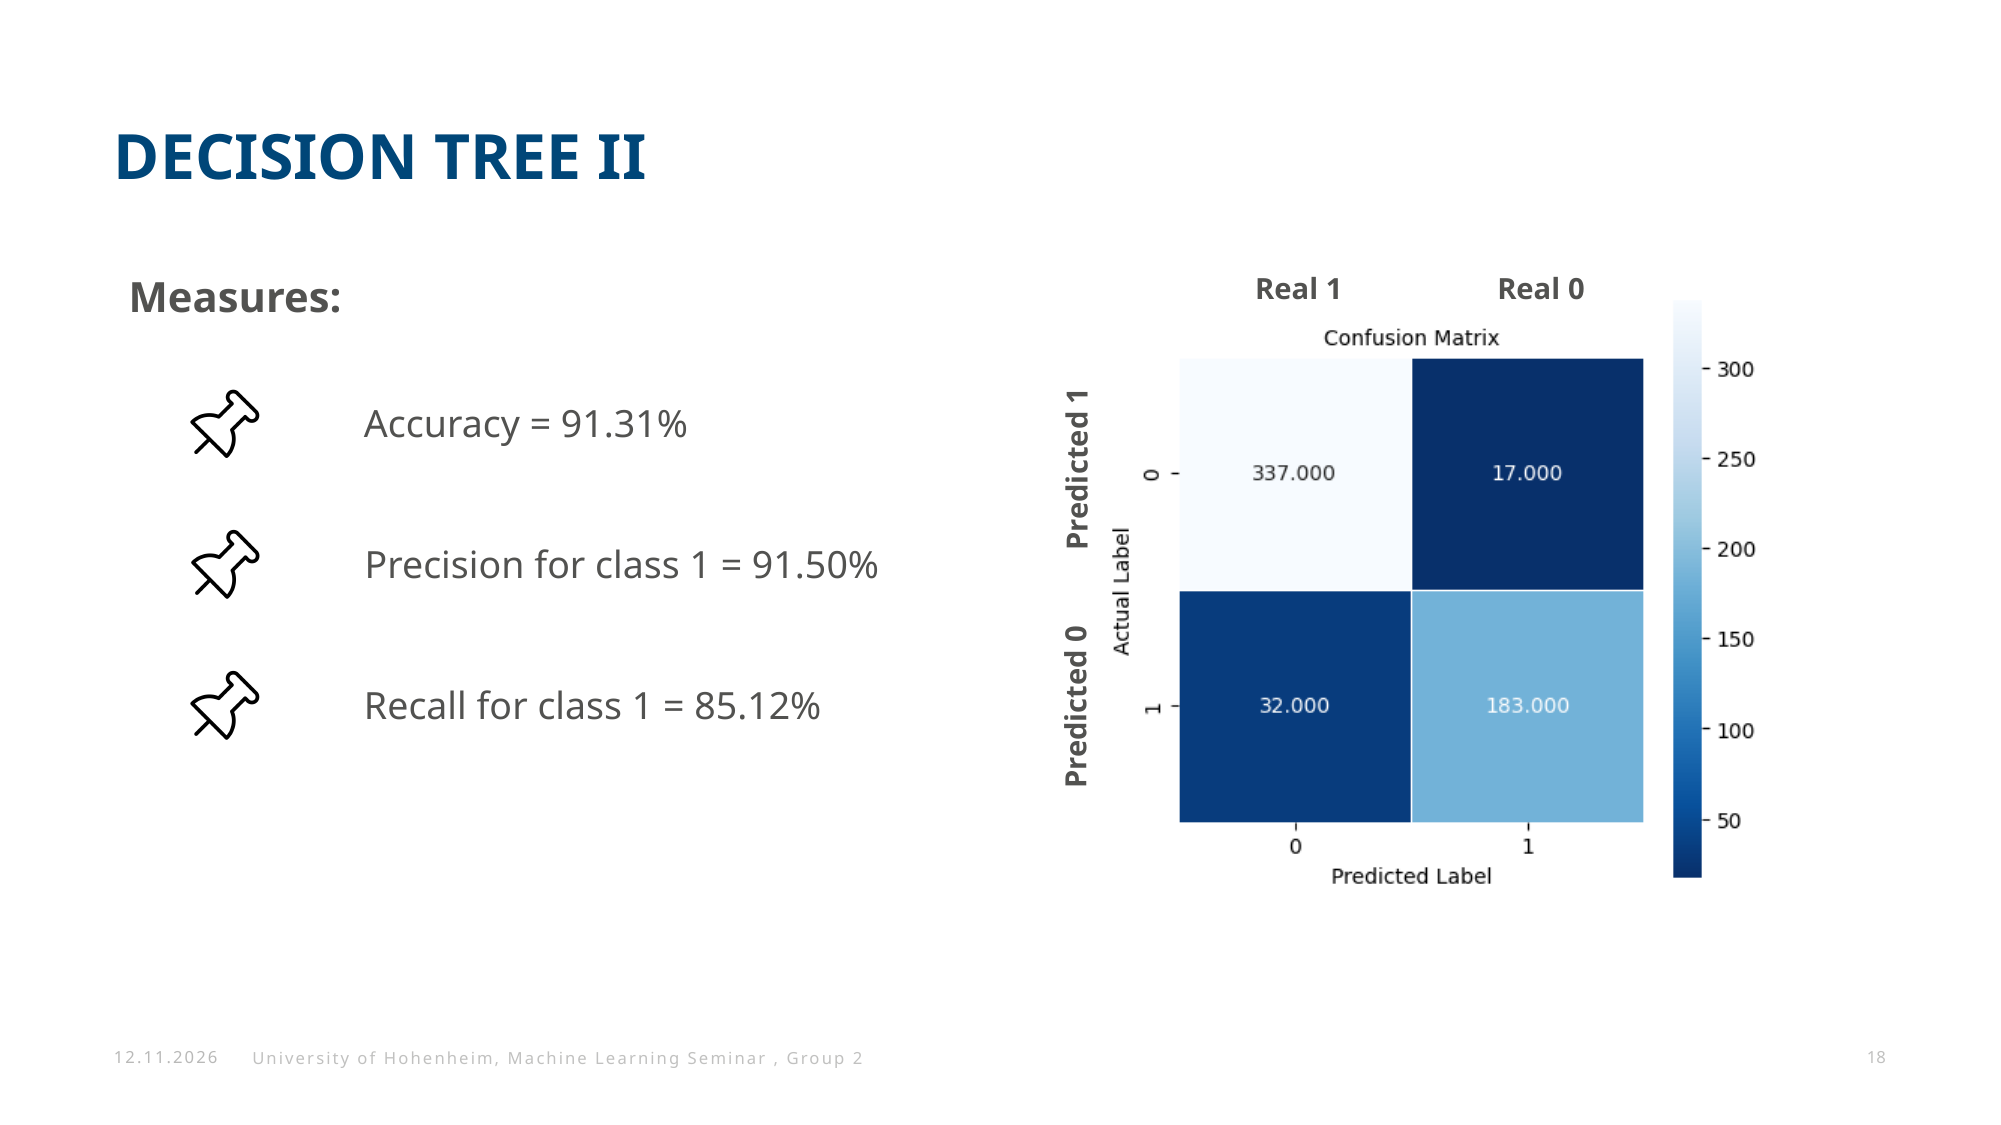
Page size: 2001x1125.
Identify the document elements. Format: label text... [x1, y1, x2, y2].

text_box Precision for class 1 = 91.50% [349, 533, 957, 594]
slide_number 18 [1749, 1013, 1886, 1103]
footer University of Hohenheim, Machine Learning Seminar , Group 2 [252, 1022, 1729, 1113]
picture [180, 660, 270, 750]
picture [180, 379, 270, 468]
text_box Measures: [114, 263, 524, 329]
title decision Tree II [114, 125, 1886, 297]
text_box Predicted 1 [1050, 369, 1099, 566]
text_box Accuracy = 91.31% [349, 393, 1000, 453]
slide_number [114, 1013, 232, 1103]
text_box Recall for class 1 = 85.12% [349, 674, 983, 735]
text_box Real 1 [1240, 263, 1368, 287]
text_box Predicted 0 [1049, 604, 1099, 804]
text_box Real 0 [1482, 263, 1610, 287]
picture [181, 519, 270, 609]
picture [1099, 287, 1771, 902]
